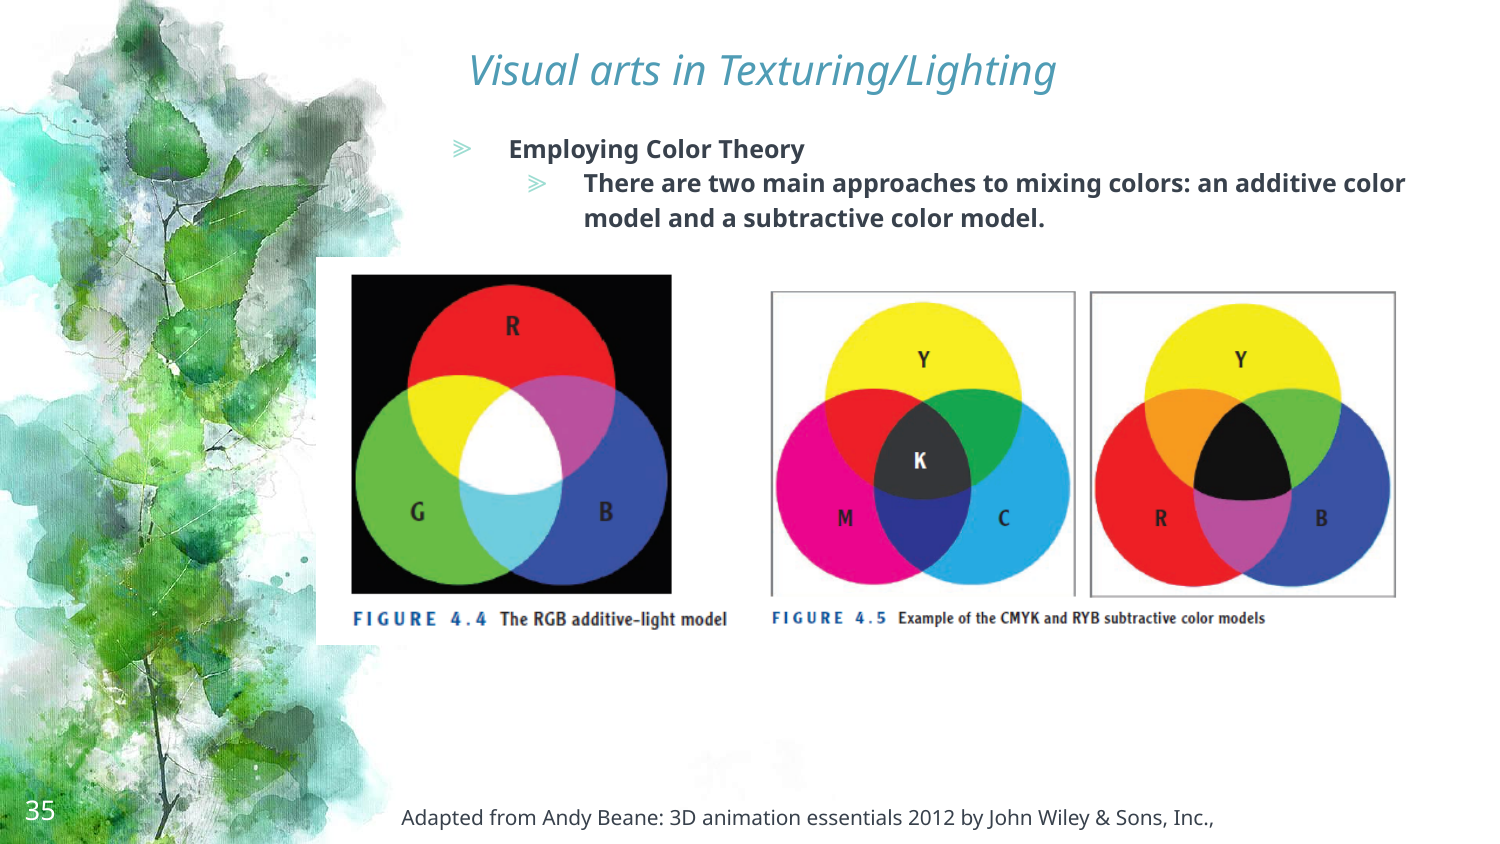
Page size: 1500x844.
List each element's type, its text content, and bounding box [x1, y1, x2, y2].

picture [0, 0, 1500, 844]
text_box Adapted from Andy Beane: 3D animation essentials 2012 by John Wiley & Sons, Inc., [386, 796, 1278, 832]
slide_number 35 [24, 779, 115, 844]
list Employing Color Theory There are two main approaches to mixing colors: an additive color model and a subtractive color model. [433, 128, 1442, 697]
title Visual arts in Texturing/Lighting [468, 33, 1425, 94]
